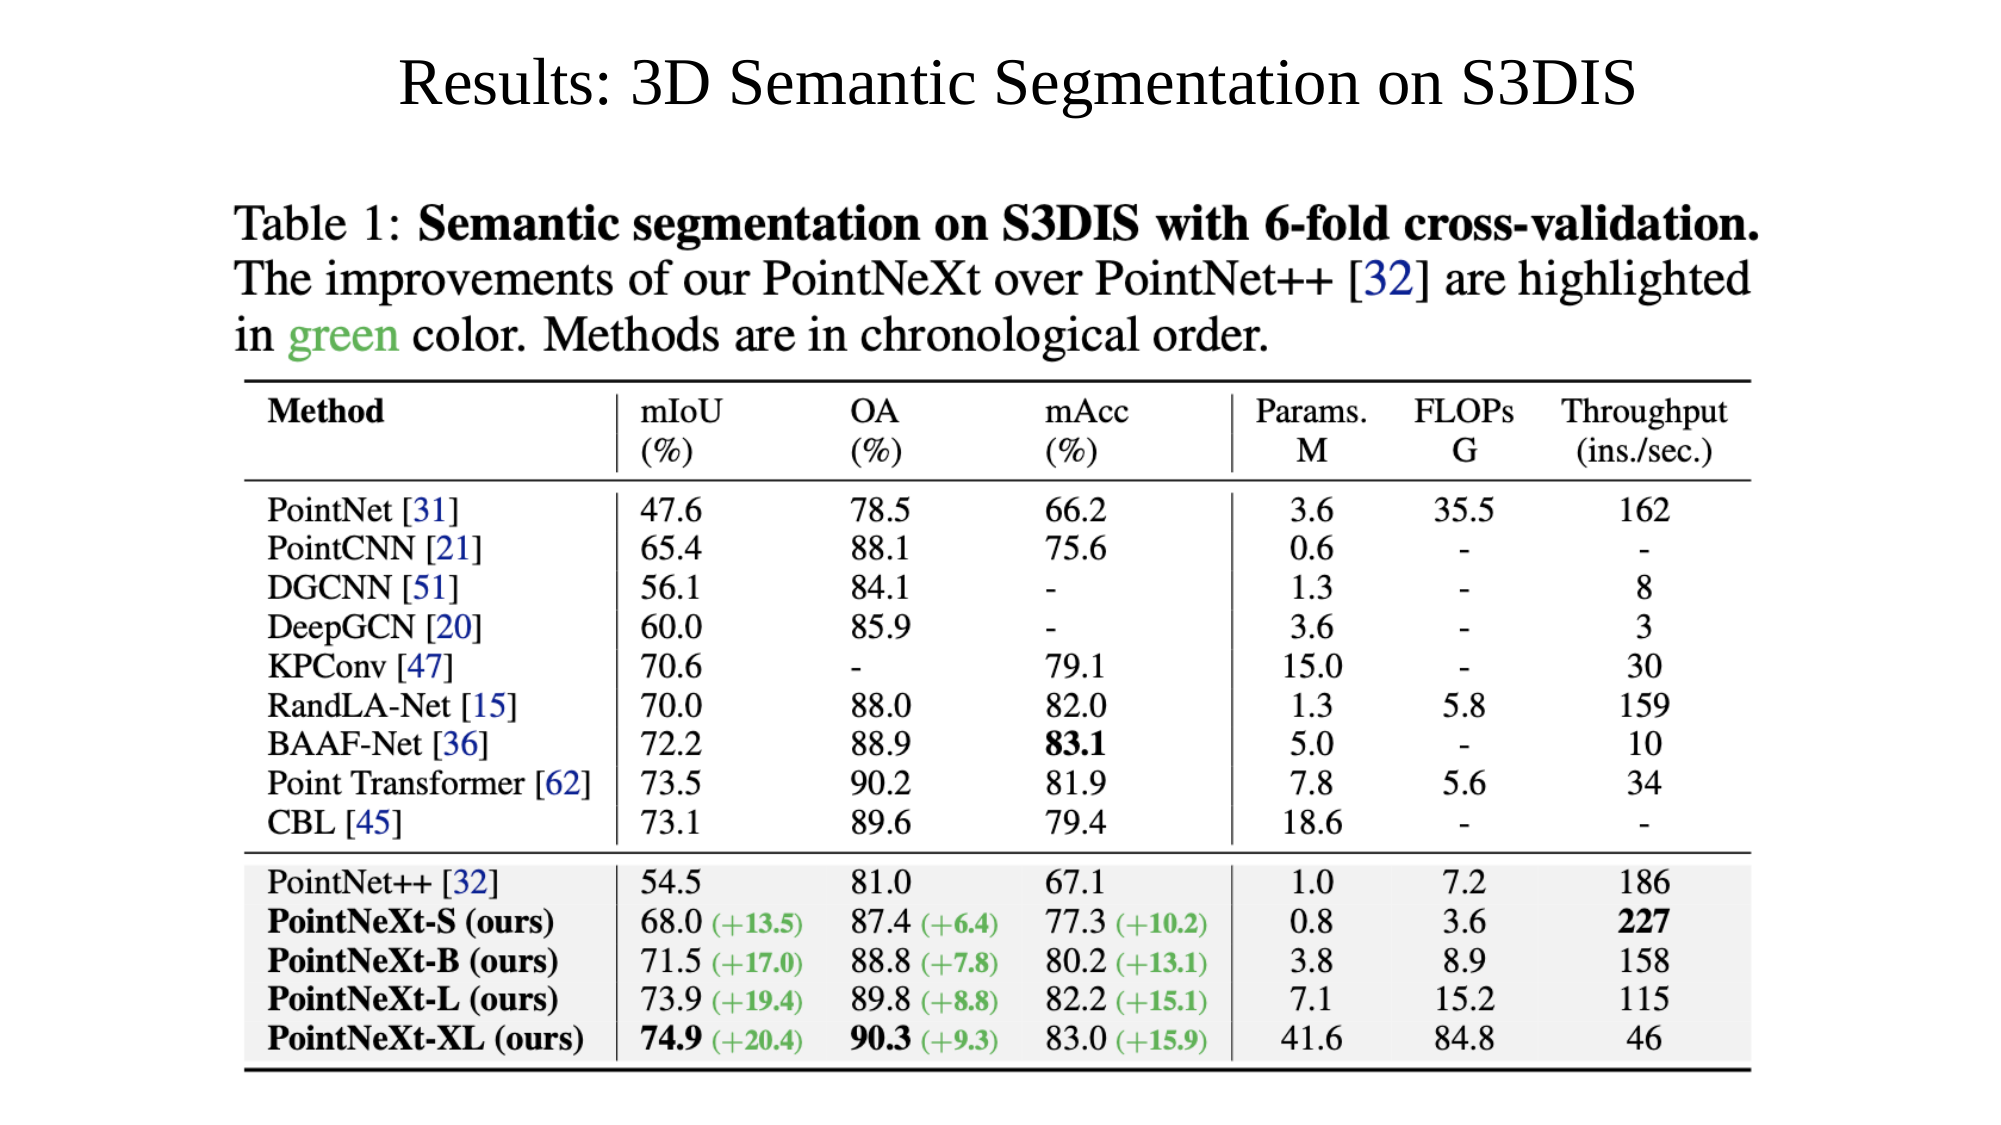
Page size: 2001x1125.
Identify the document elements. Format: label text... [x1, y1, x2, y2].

text_box Results: 3D Semantic Segmentation on S3DIS [383, 30, 1673, 126]
picture [223, 191, 1777, 1096]
